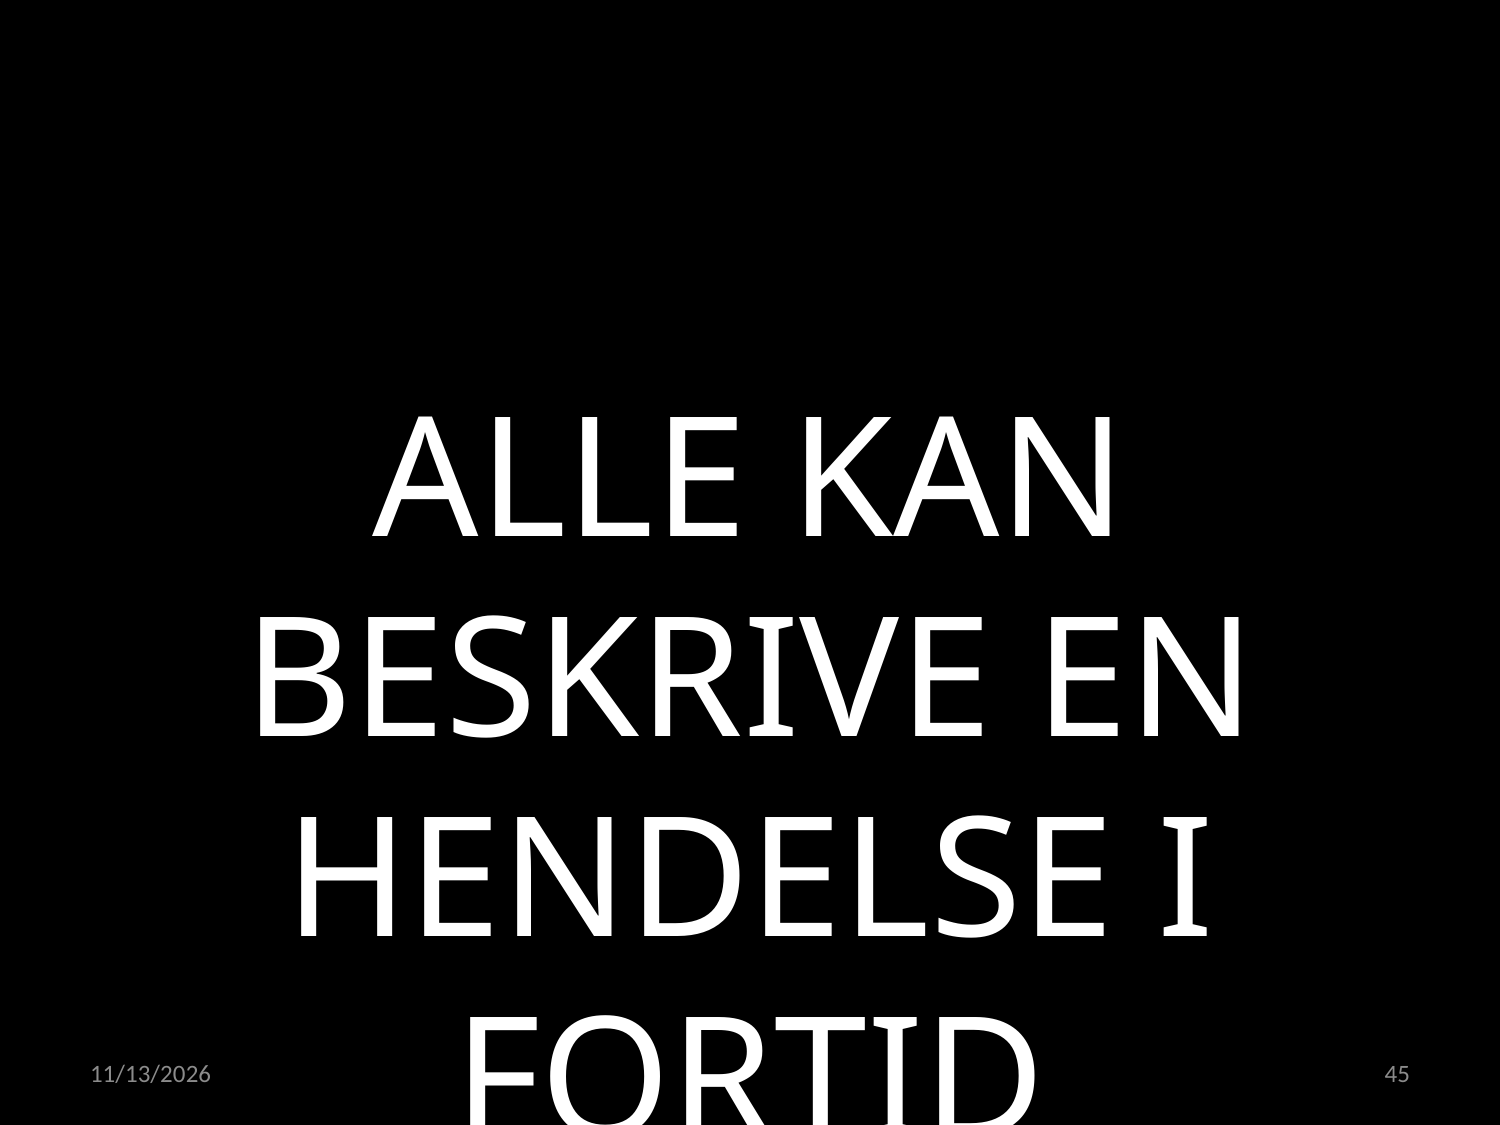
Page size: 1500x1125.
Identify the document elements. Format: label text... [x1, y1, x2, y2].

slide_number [75, 1042, 425, 1103]
text_box ALLE KAN BESKRIVE EN HENDELSE I FORTID [0, 361, 1500, 464]
slide_number 45 [1074, 1042, 1425, 1103]
